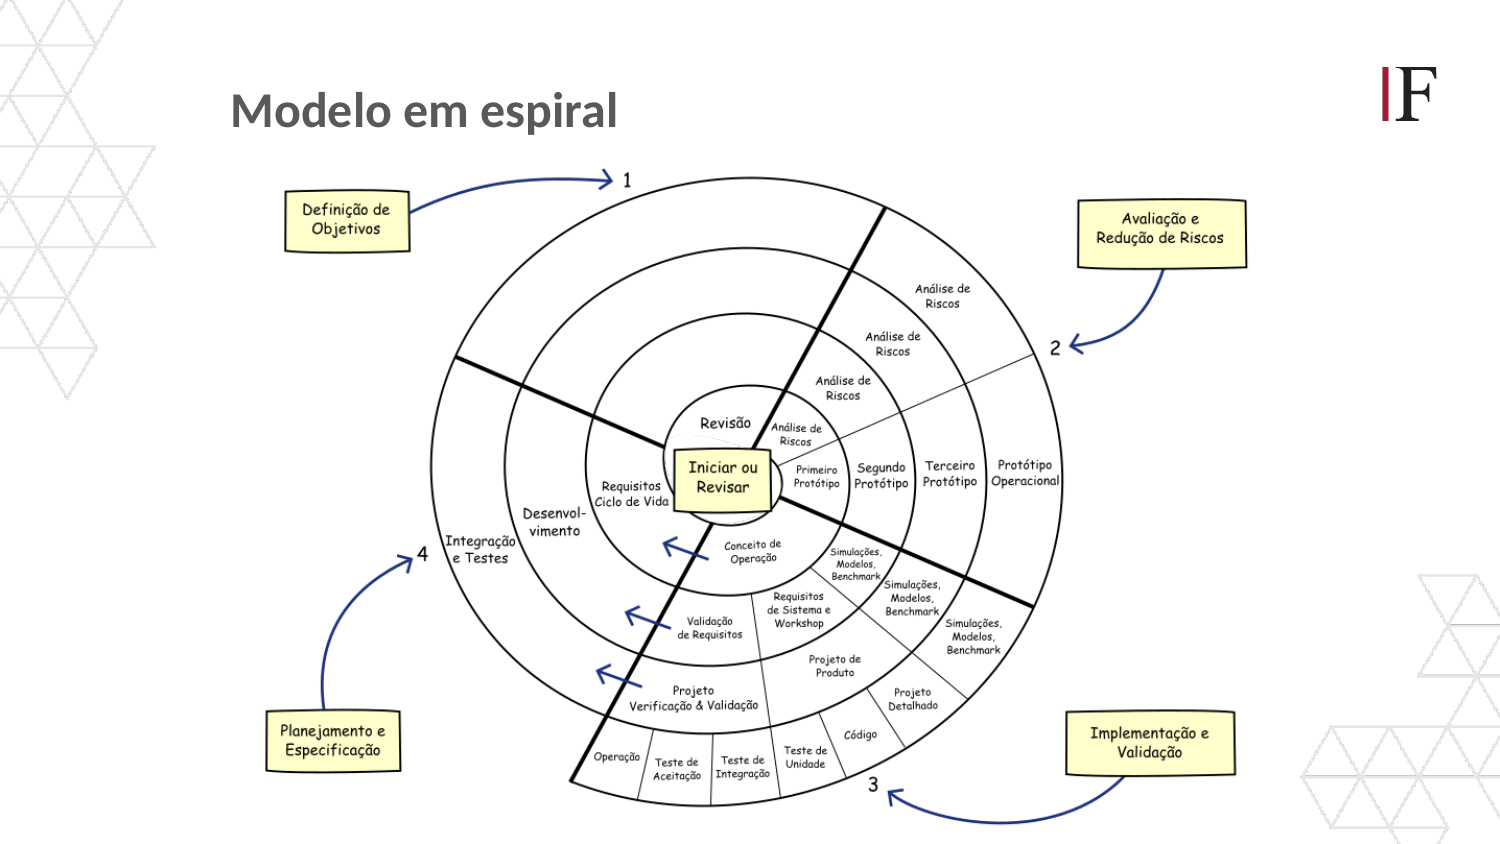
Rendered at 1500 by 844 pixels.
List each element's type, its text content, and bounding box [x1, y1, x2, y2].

text_box Modelo em espiral [219, 72, 1158, 142]
picture [0, 0, 1500, 844]
